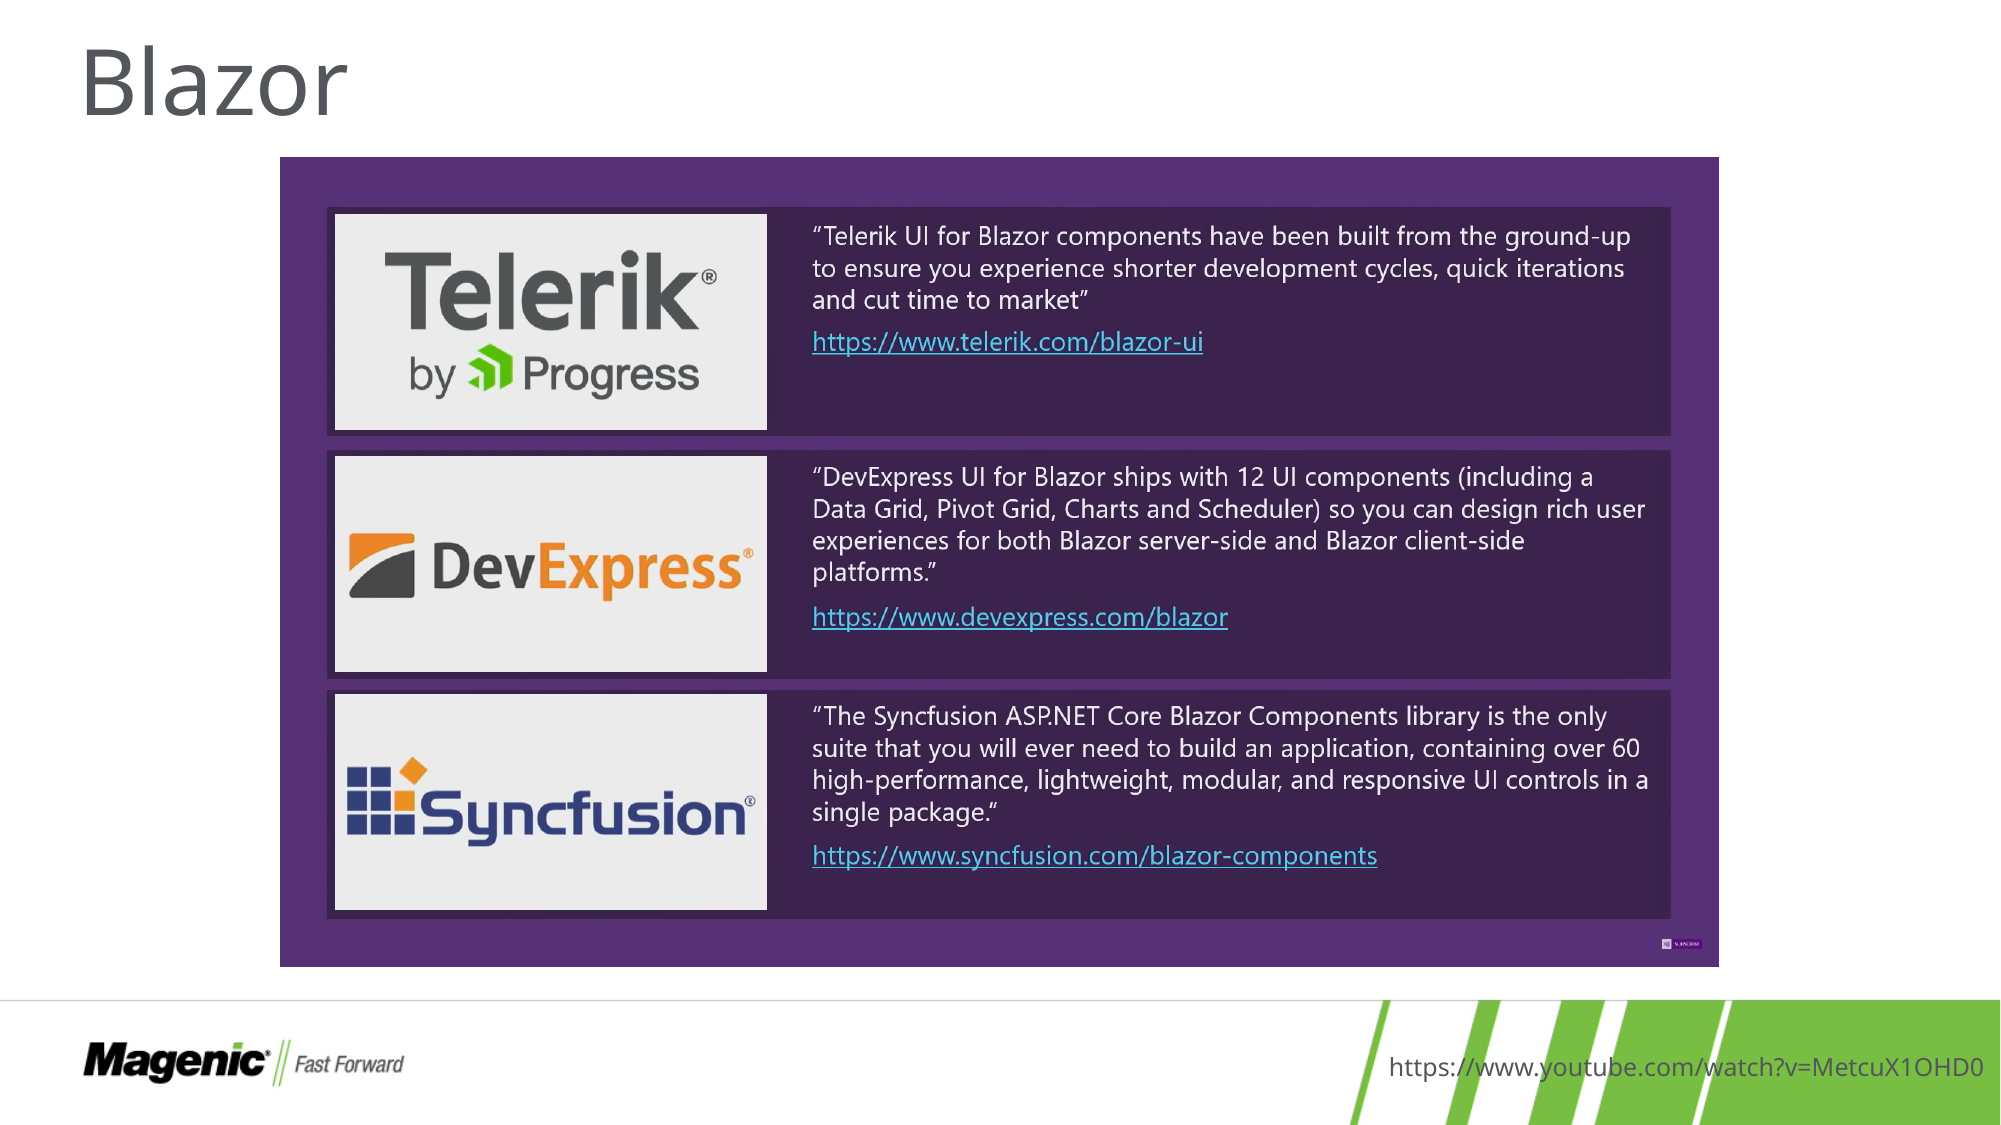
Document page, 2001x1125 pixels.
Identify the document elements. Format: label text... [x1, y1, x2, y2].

picture [0, 0, 2001, 1125]
text_box https://www.youtube.com/watch?v=MetcuX1OHD0 [624, 1029, 2000, 1104]
title Blazor [63, 41, 1938, 131]
